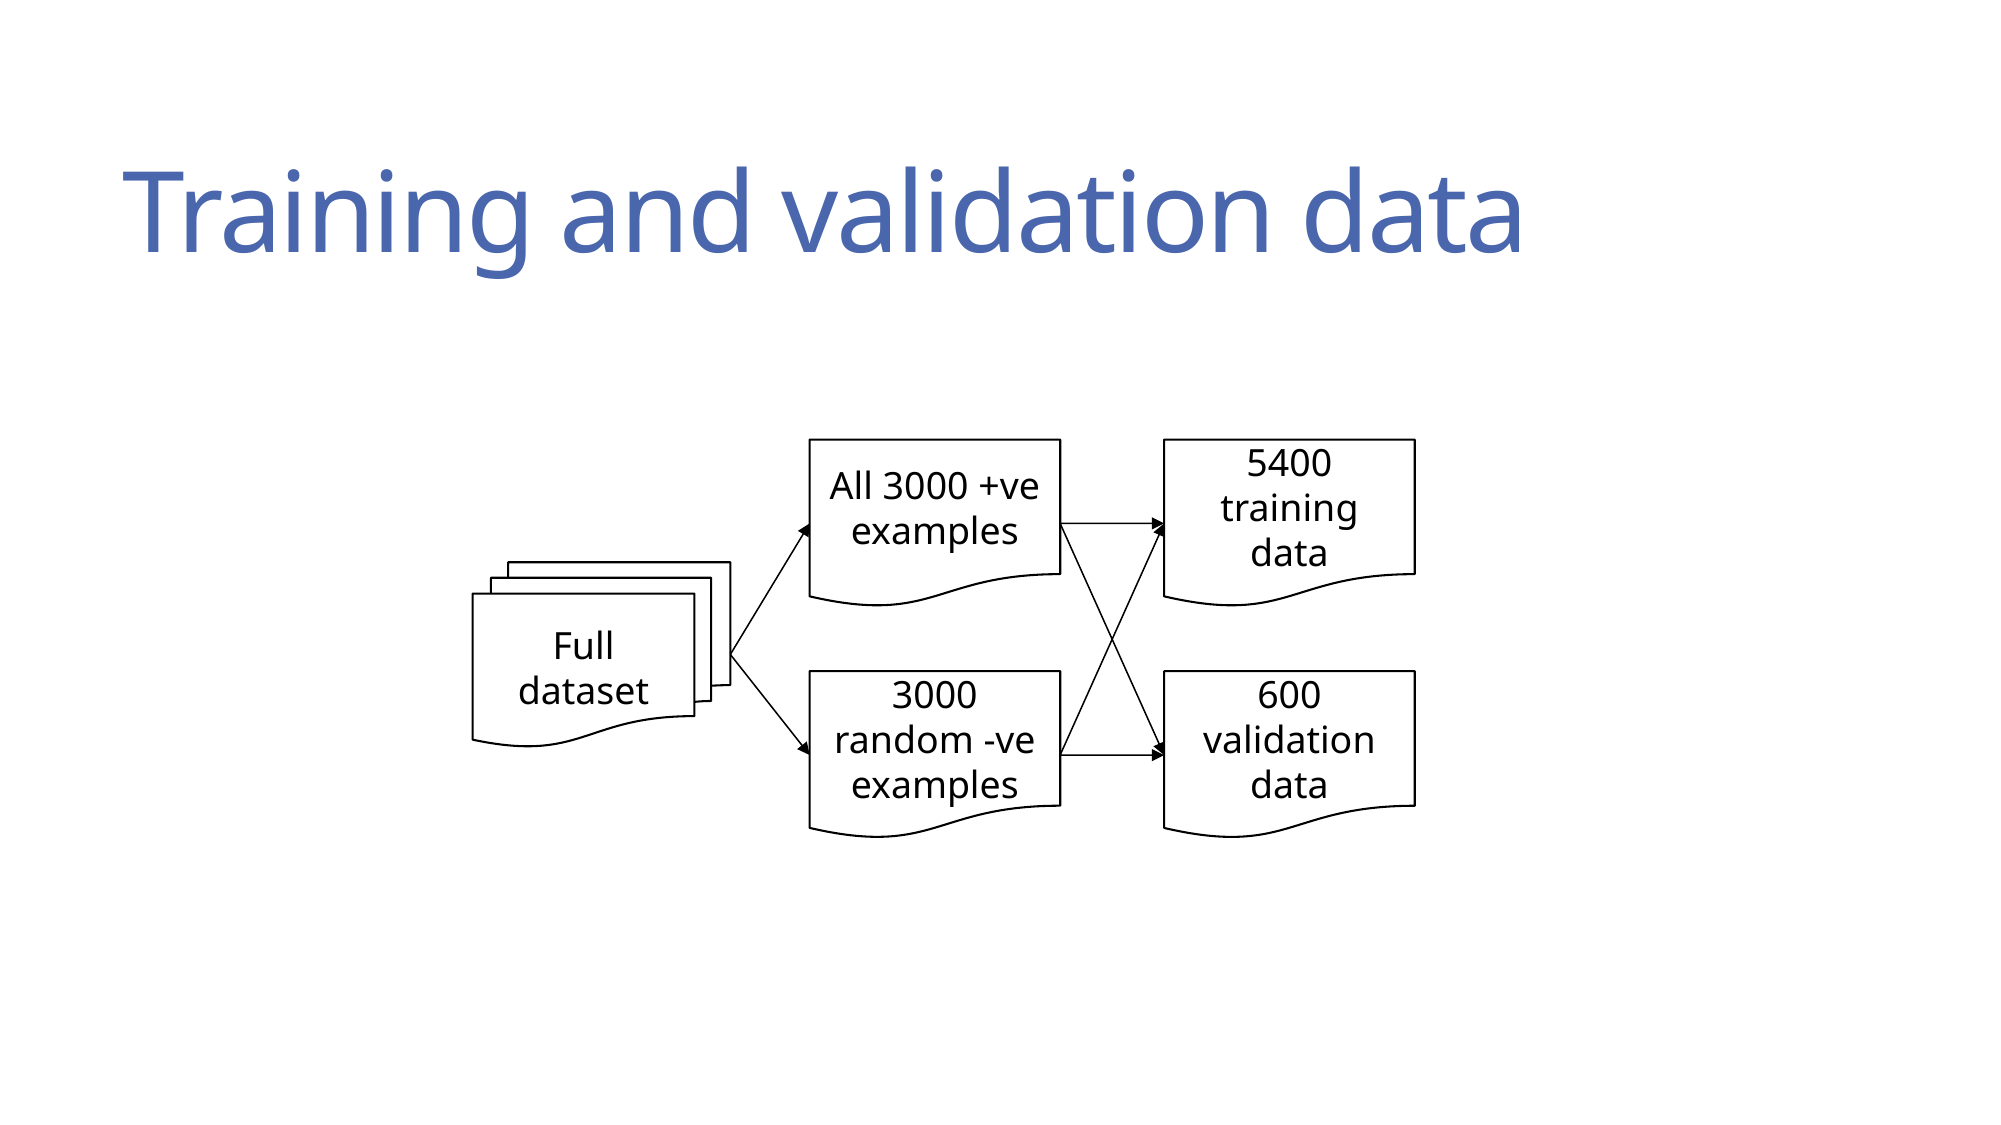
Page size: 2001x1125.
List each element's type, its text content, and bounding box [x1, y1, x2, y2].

text_box 600 validation data [1163, 670, 1416, 838]
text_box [730, 523, 810, 654]
text_box Full dataset [471, 561, 730, 748]
text_box All 3000 +ve examples [808, 438, 1062, 607]
text_box 5400 training data [1163, 438, 1416, 607]
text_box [730, 654, 810, 756]
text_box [1059, 524, 1165, 756]
title Training and validation data [107, 81, 1875, 354]
text_box 3000 random -ve examples [808, 670, 1062, 838]
